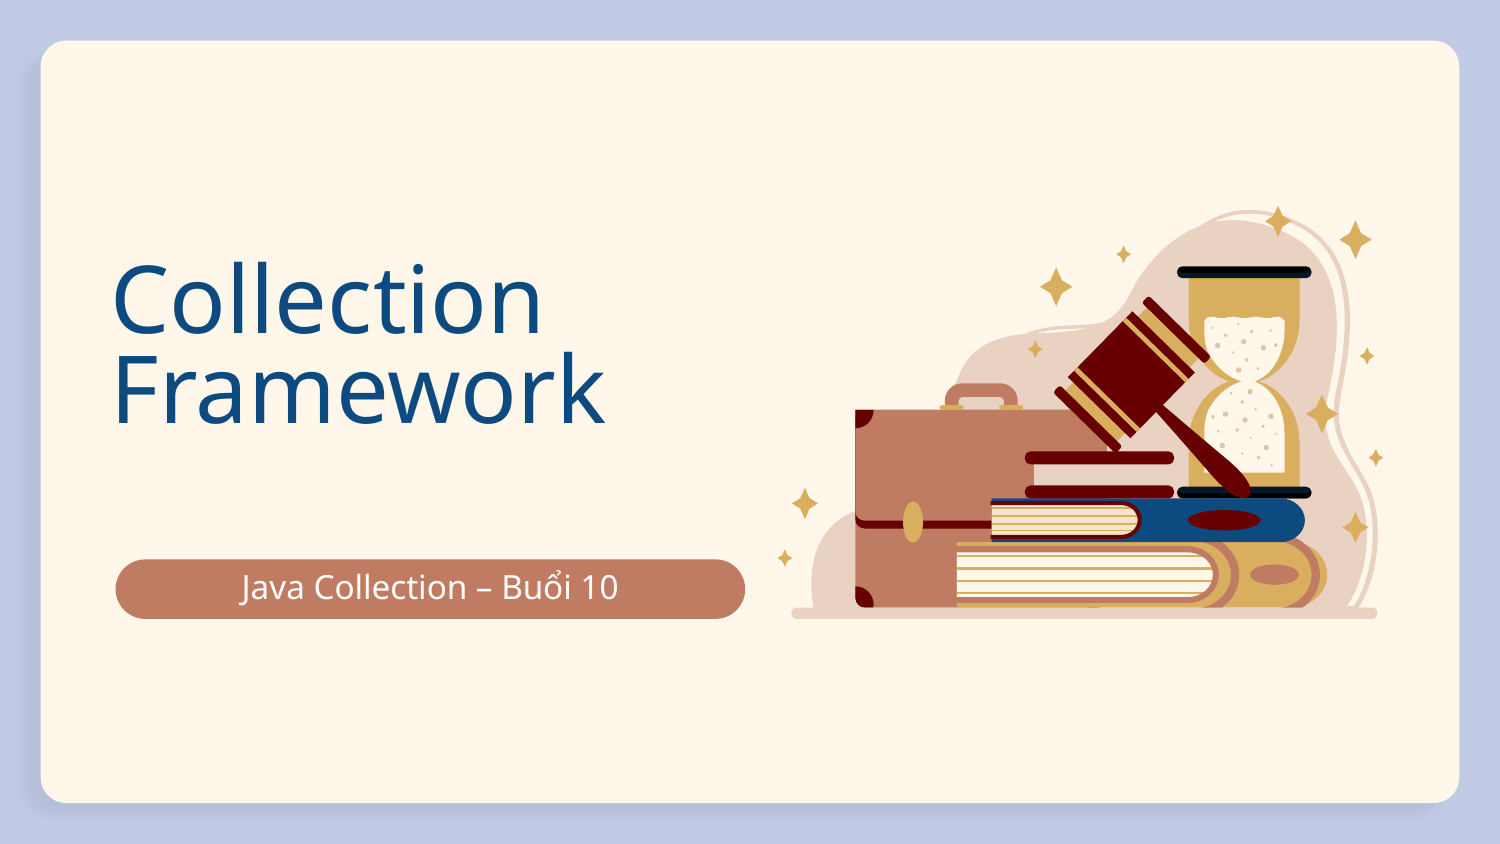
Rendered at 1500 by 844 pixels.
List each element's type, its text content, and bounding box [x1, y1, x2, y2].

text_box [115, 559, 746, 619]
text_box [777, 205, 1384, 620]
subtitle Java Collection – Buổi 10 [135, 566, 726, 610]
title Collection Framework [110, 261, 767, 528]
